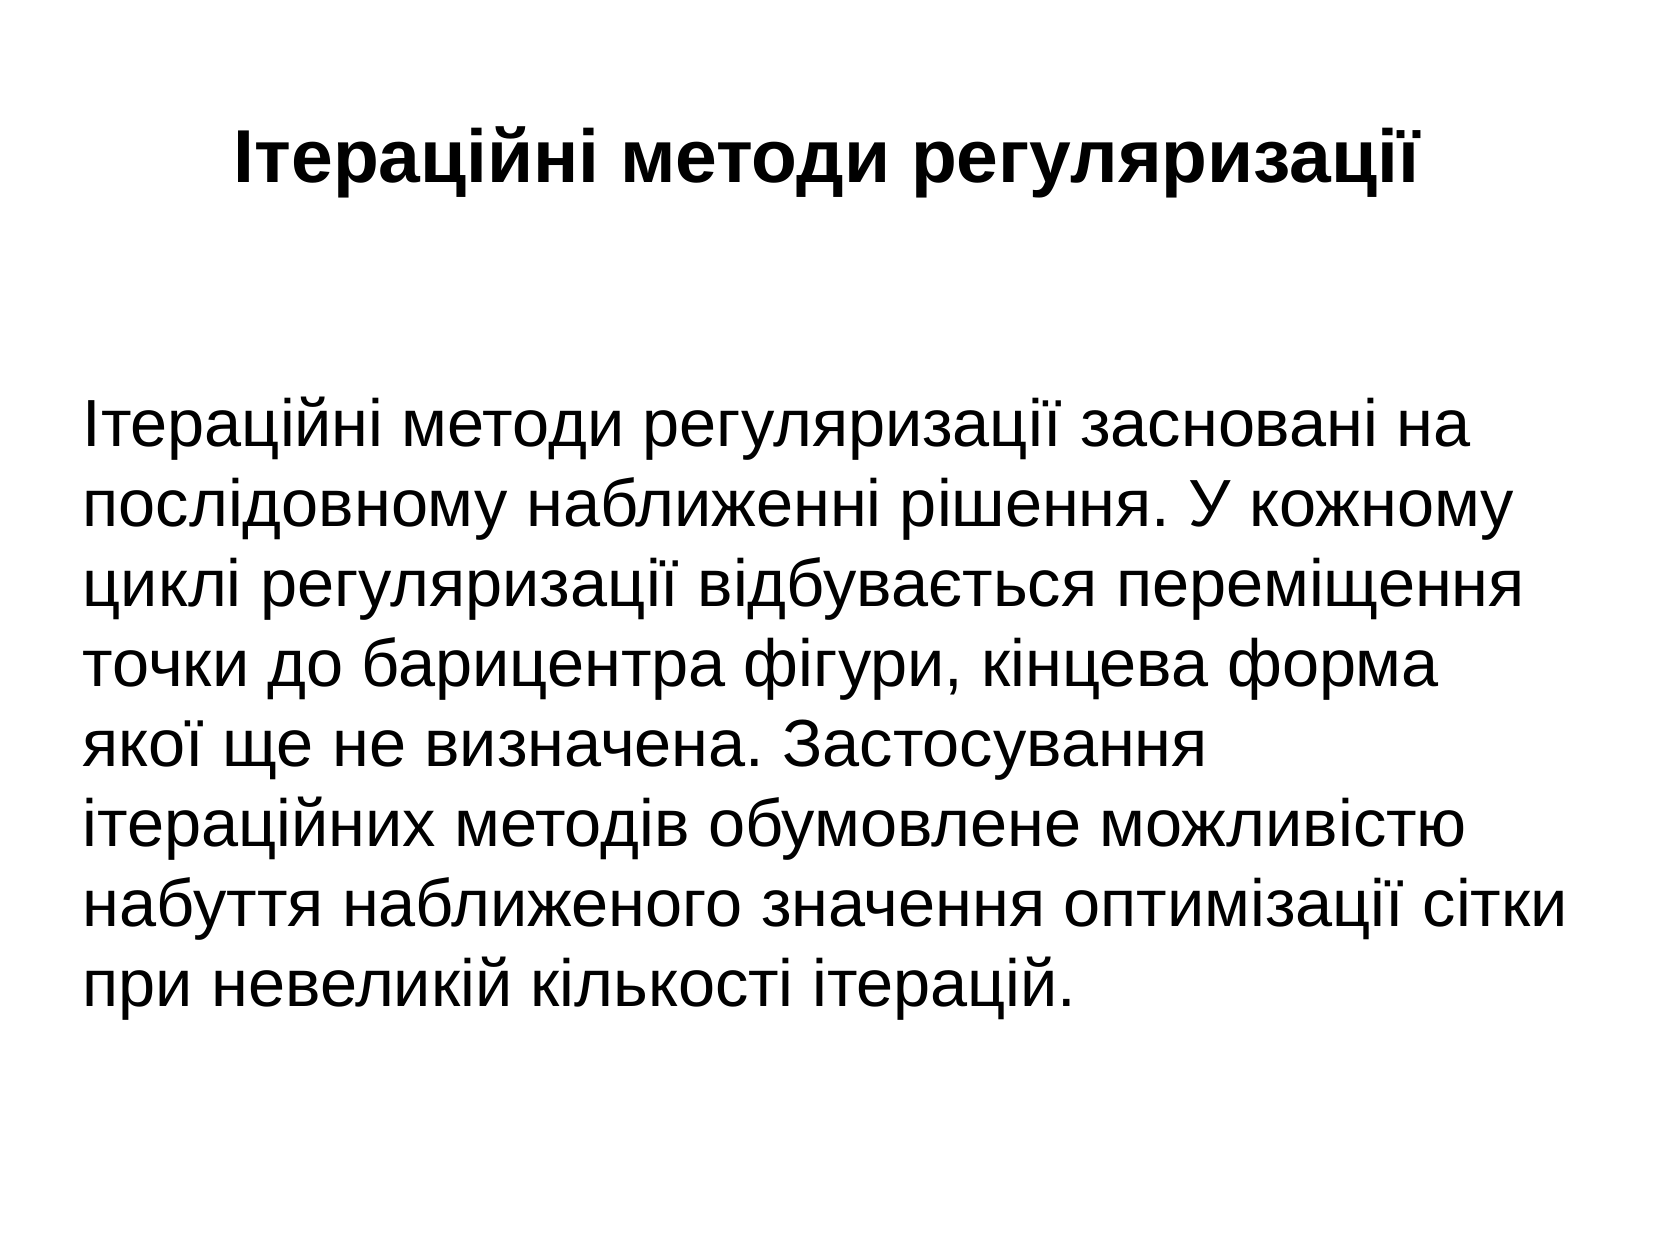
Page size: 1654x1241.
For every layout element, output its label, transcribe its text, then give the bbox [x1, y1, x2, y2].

title Ітераційні методи регуляризації [82, 56, 1571, 250]
subtitle Ітераційні методи регуляризації засновані на послідовному наближенні рішення. У кожному циклі регуляризації відбувається переміщення точки до барицентра фігури, кінцева форма якої ще не визначена. Застосування ітераційних методів обумовлене можливістю набуття наближеного значення оптимізації сітки при невеликій кількості ітерацій. [82, 297, 1571, 1102]
